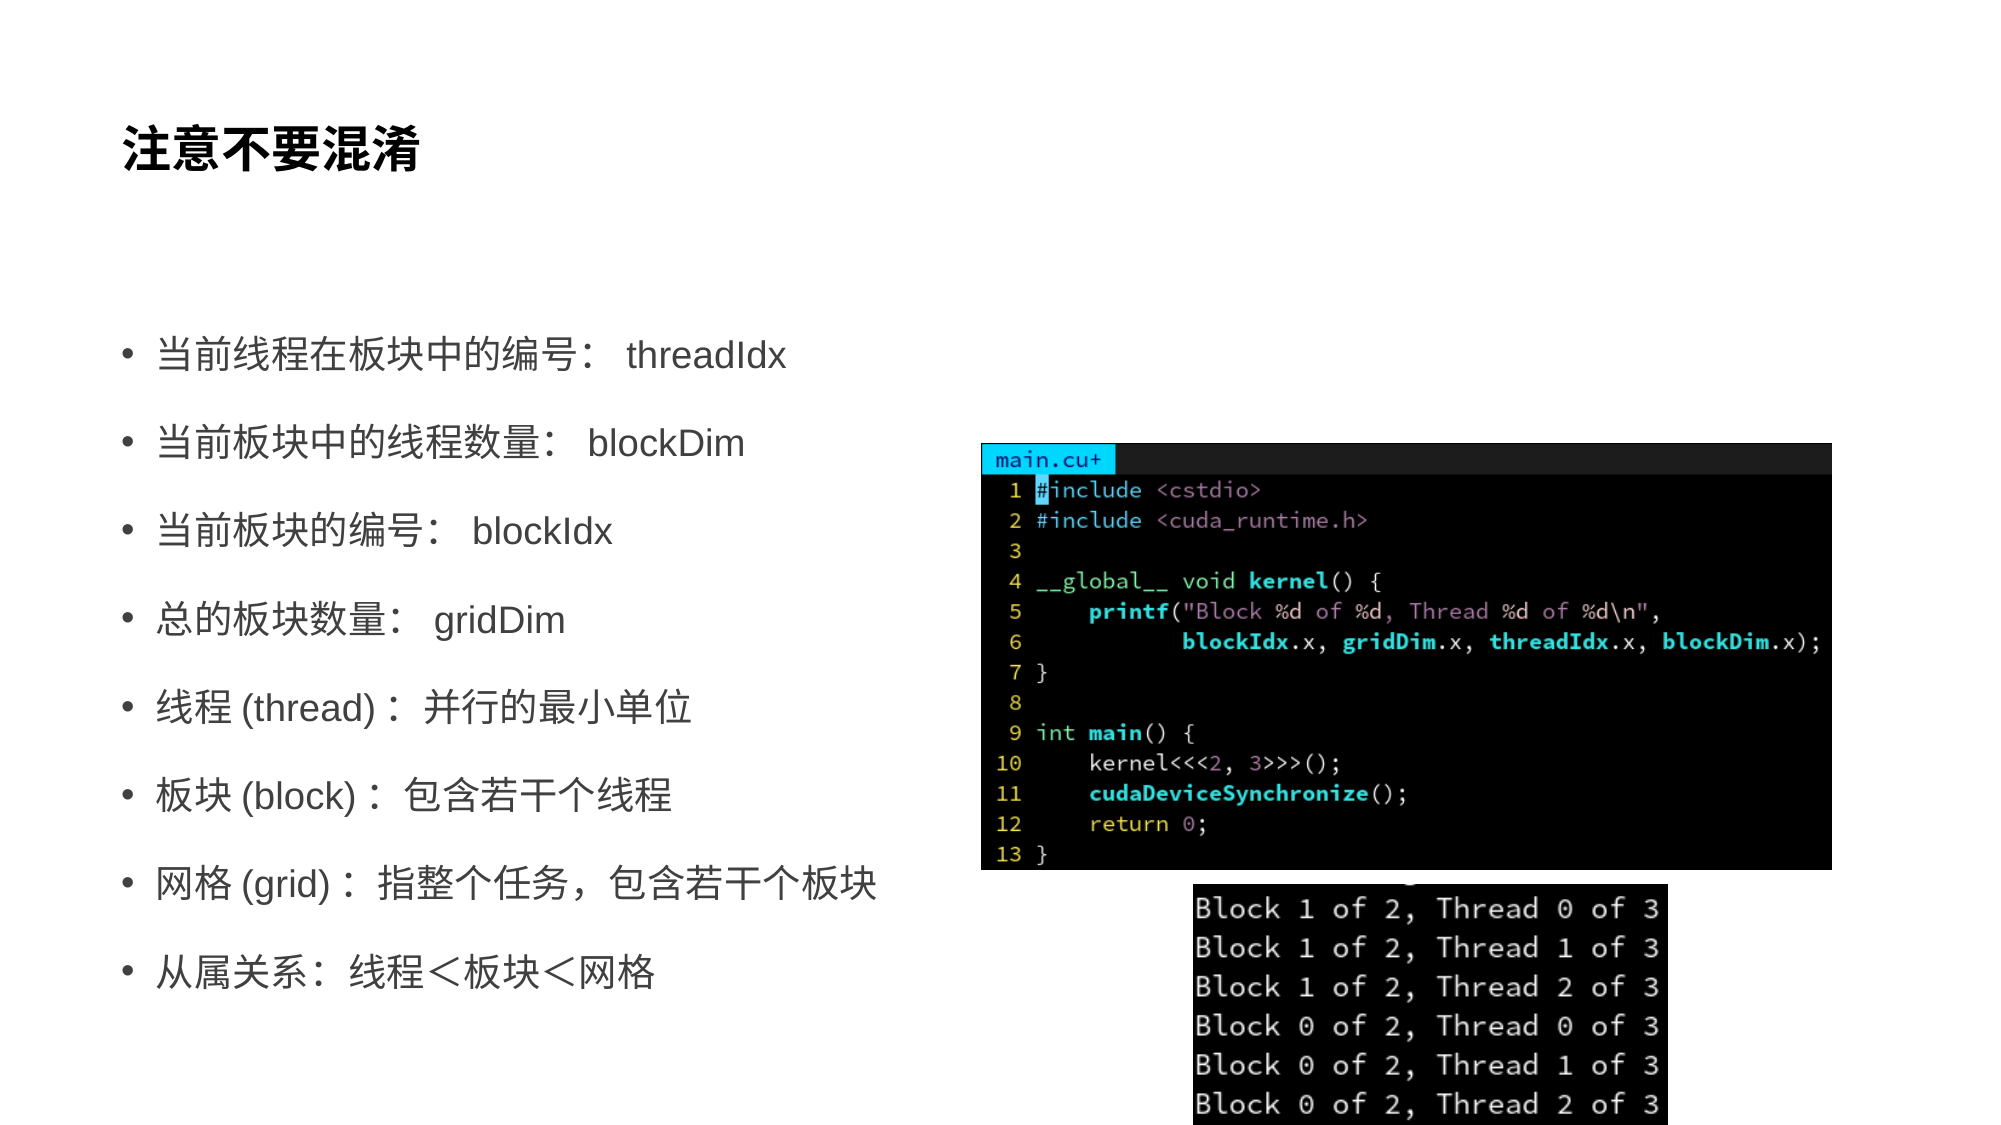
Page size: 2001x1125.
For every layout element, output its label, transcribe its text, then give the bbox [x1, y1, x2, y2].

list 当前线程在板块中的编号：threadIdx 当前板块中的线程数量：blockDim 当前板块的编号：blockIdx 总的板块数量：gridDim 线程(thread)：并行的最小单位 板块(block)：包含若干个线程 网格(grid)：指整个任务，包含若干个板块 从属关系：线程＜板块＜网格 [106, 299, 957, 1014]
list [981, 443, 1832, 870]
title 注意不要混淆 [106, 42, 1832, 260]
picture [1193, 884, 1668, 1125]
